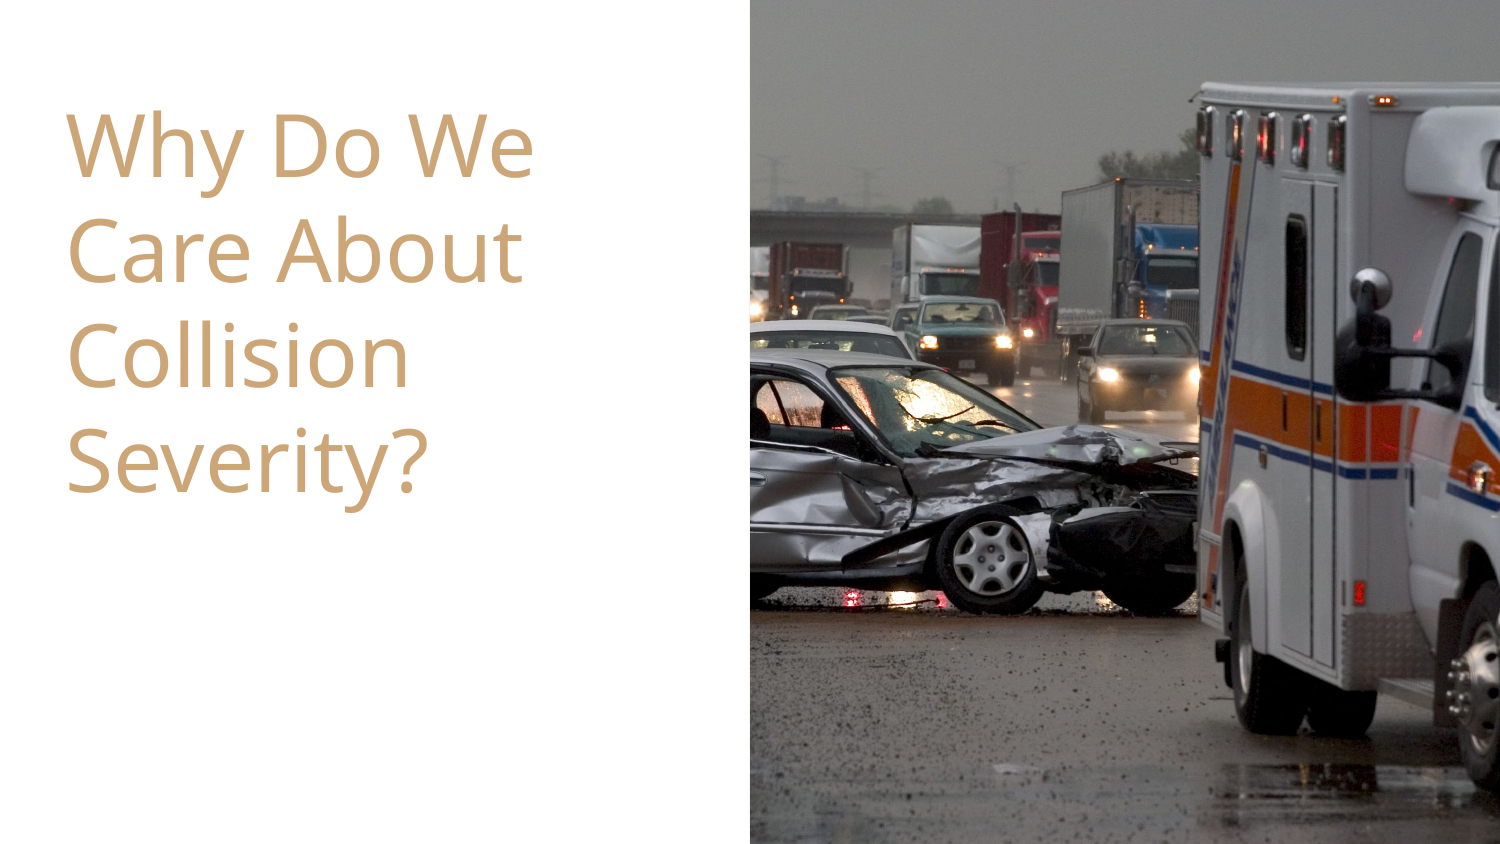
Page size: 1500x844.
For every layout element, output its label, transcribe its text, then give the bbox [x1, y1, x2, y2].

title Why Do We Care About Collision Severity? [50, 232, 714, 526]
text_box This is a presentation [64, 55, 744, 821]
picture [749, 0, 1500, 844]
